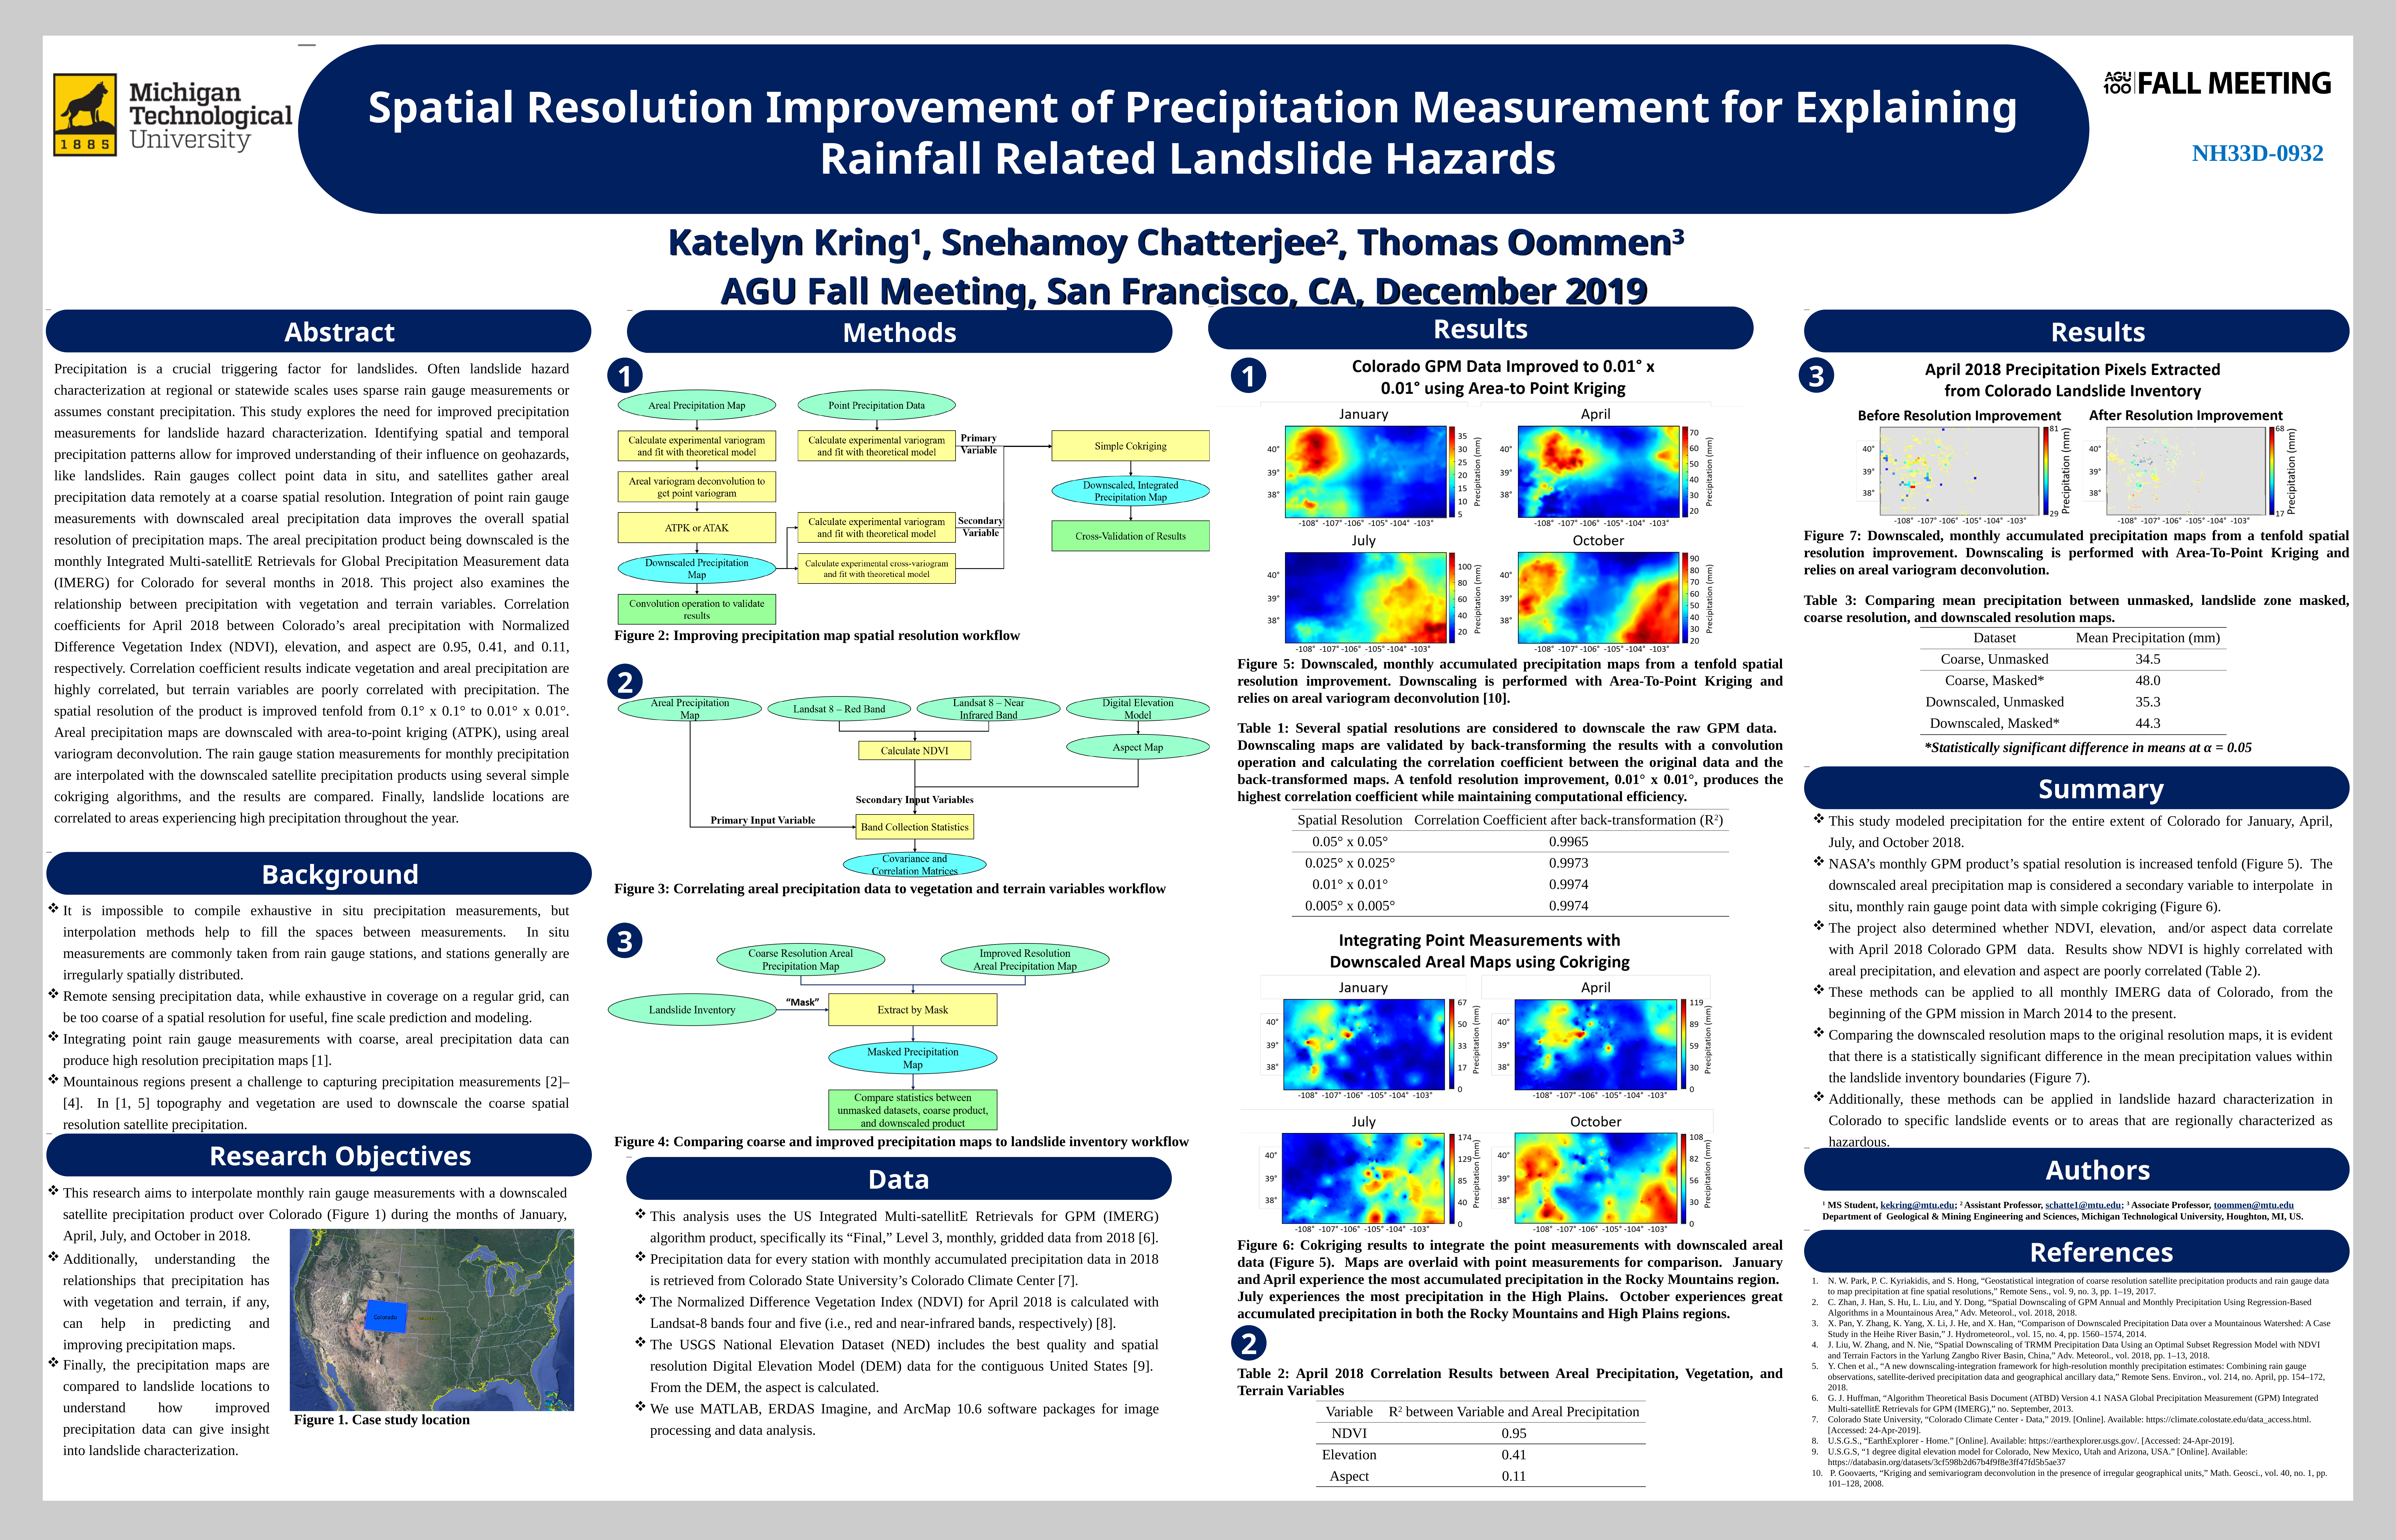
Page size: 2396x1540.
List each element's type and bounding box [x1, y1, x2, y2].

picture [1848, 353, 2305, 531]
picture [290, 1229, 574, 1411]
text_box [0, 0, 2396, 1540]
picture [618, 390, 1210, 627]
picture [1241, 923, 1719, 1240]
picture [2103, 72, 2331, 94]
picture [608, 943, 1110, 1136]
picture [618, 693, 1210, 883]
picture [1216, 349, 1746, 672]
